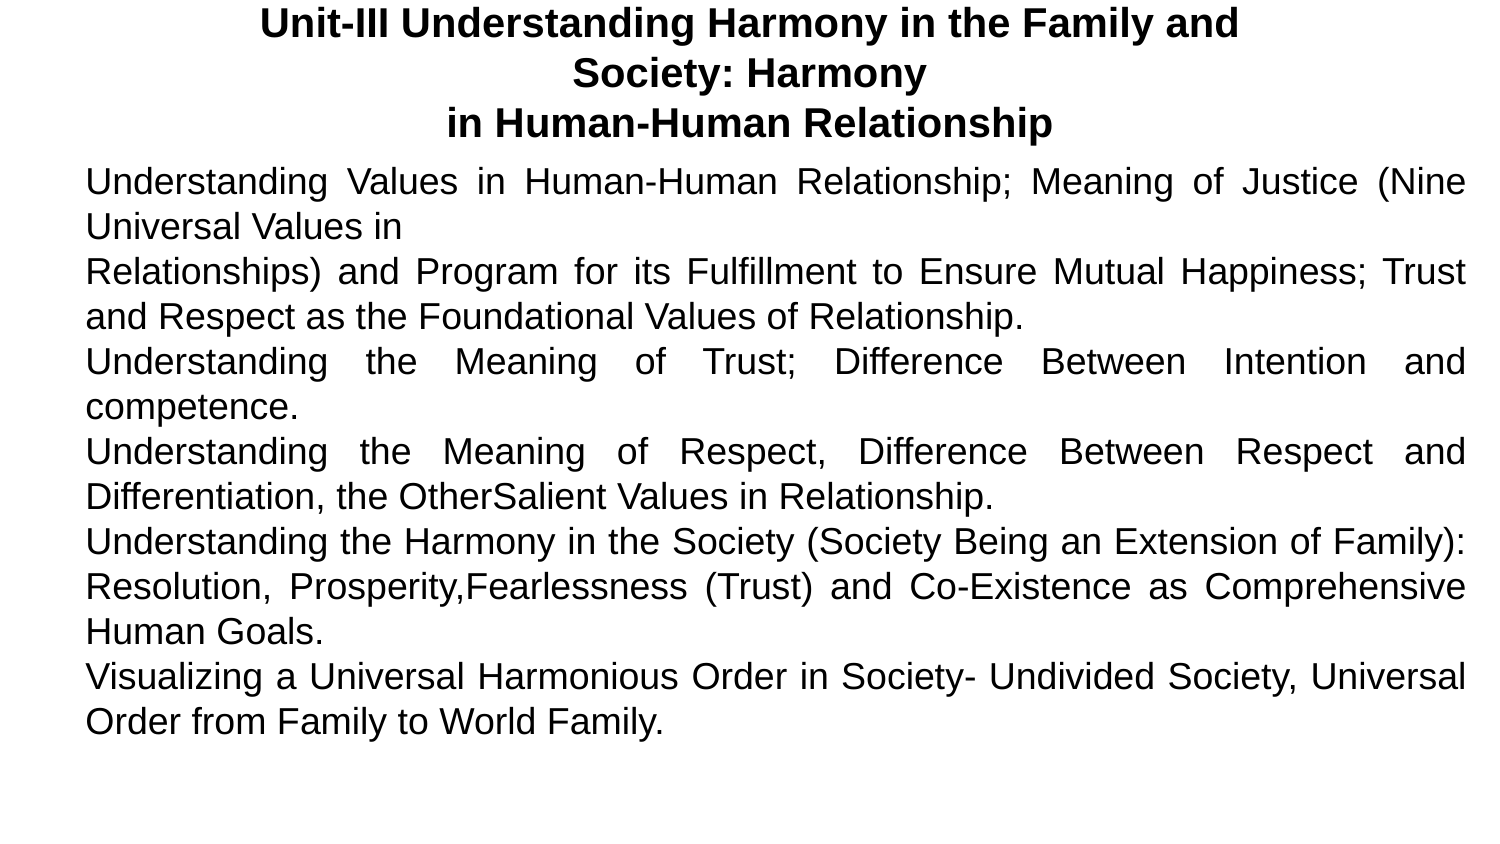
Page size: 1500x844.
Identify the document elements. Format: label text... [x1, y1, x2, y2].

title Unit-III Understanding Harmony in the Family and Society: Harmony in Human-Human Relationship [187, 97, 1313, 151]
subtitle Understanding Values in Human-Human Relationship; Meaning of Justice (Nine Universal Values in Relationships) and Program for its Fulfillment to Ensure Mutual Happiness; Trust and Respect as the Foundational Values of Relationship. Understanding the Meaning of Trust; Difference Between Intention and competence. Understanding the Meaning of Respect, Difference Between Respect and Differentiation, the OtherSalient Values in Relationship. Understanding the Harmony in the Society (Society Being an Extension of Family): Resolution, Prosperity,Fearlessness (Trust) and Co-Existence as Comprehensive Human Goals. Visualizing a Universal Harmonious Order in Society- Undivided Society, Universal Order from Family to World Family. [74, 151, 1479, 820]
